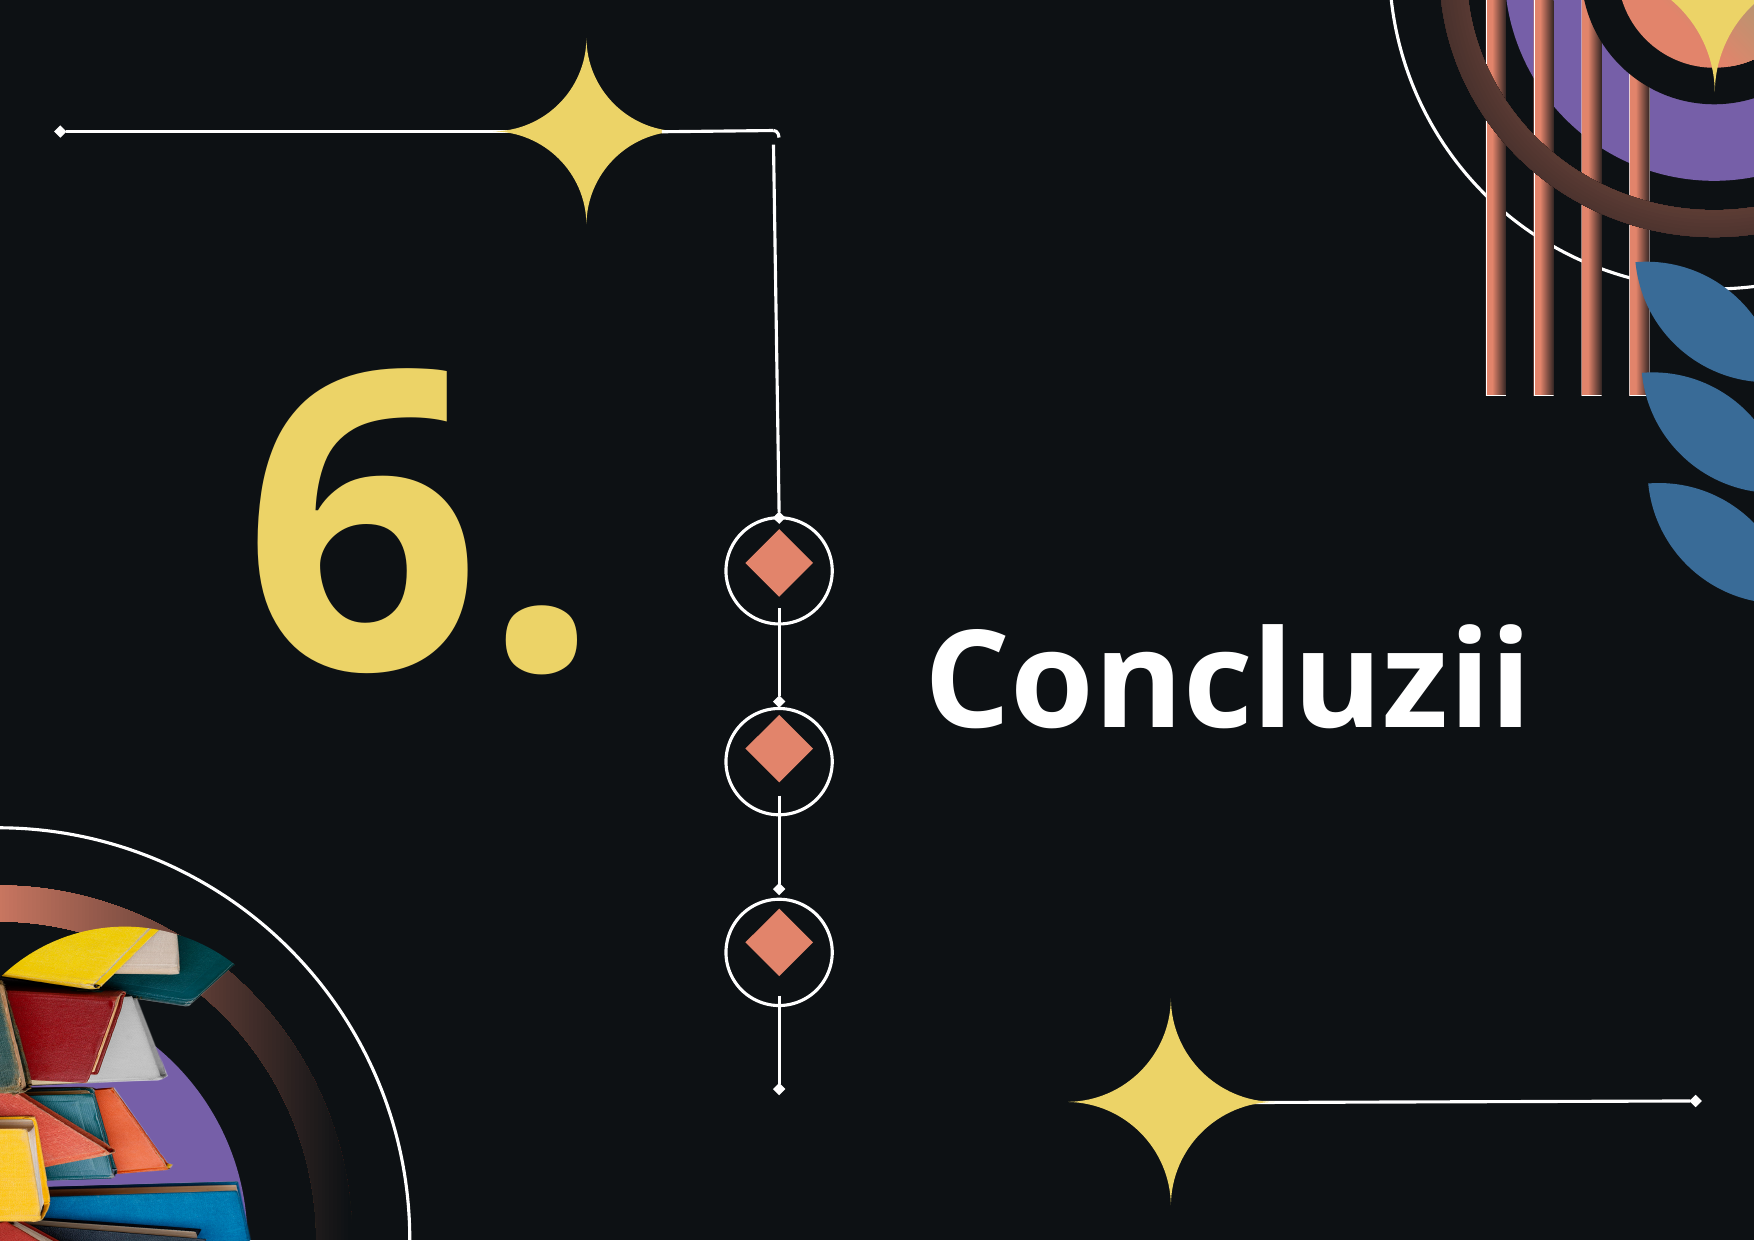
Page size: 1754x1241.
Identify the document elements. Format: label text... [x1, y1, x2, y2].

text_box [725, 899, 833, 1006]
title 6. [228, 294, 650, 848]
text_box [745, 714, 814, 783]
picture [0, 926, 306, 1241]
text_box [725, 708, 833, 815]
text_box [745, 908, 814, 977]
title Concluzii [909, 595, 1591, 783]
text_box [774, 130, 779, 138]
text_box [725, 517, 833, 625]
